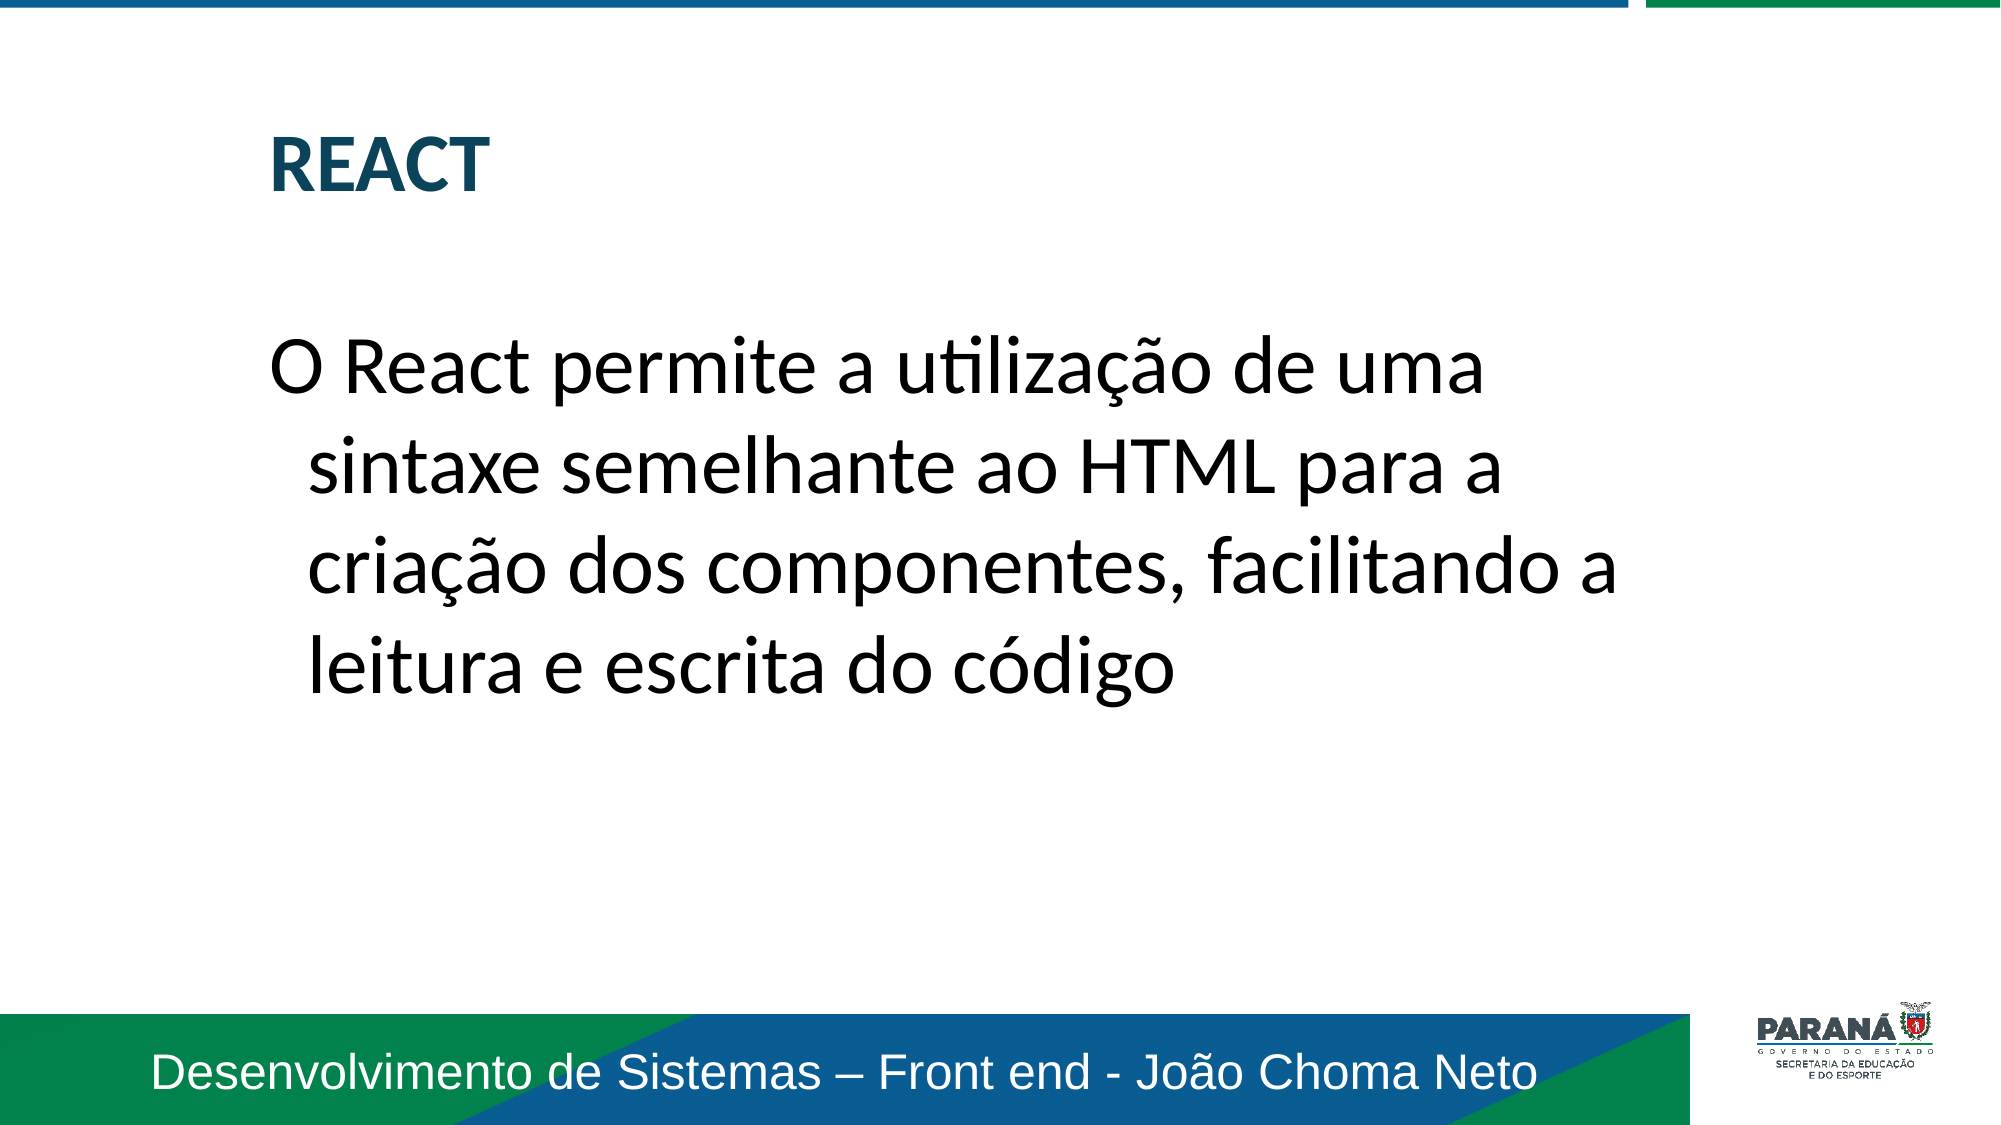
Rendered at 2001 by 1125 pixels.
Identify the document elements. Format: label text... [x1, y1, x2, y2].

list REACT [217, 111, 1637, 249]
list O React permite a utilização de uma sintaxe semelhante ao HTML para a criação dos componentes, facilitando a leitura e escrita do código [217, 302, 1677, 921]
picture [1757, 1002, 1933, 1081]
picture [0, 1014, 1690, 1125]
